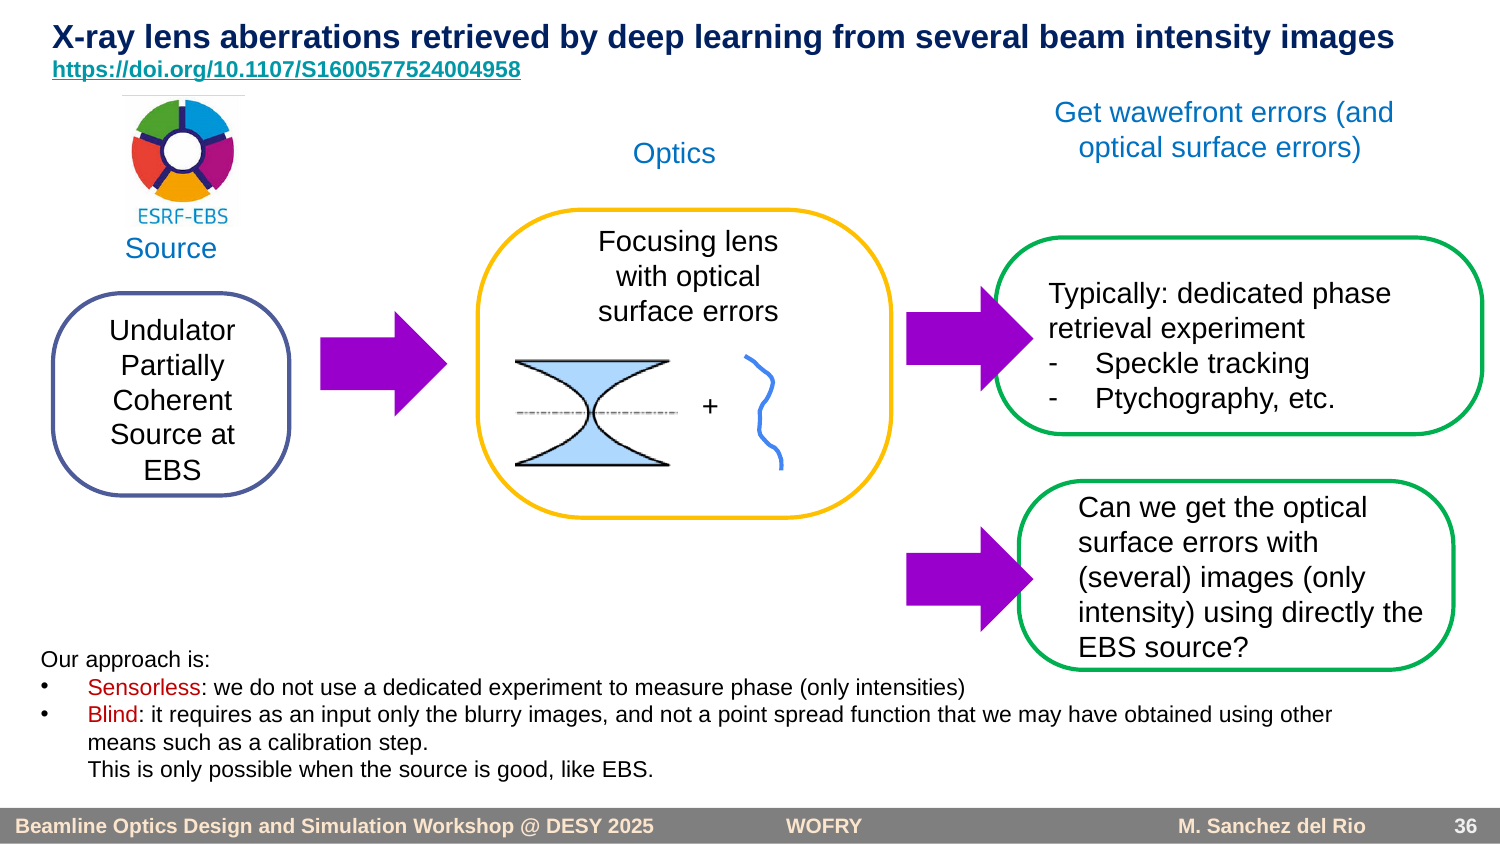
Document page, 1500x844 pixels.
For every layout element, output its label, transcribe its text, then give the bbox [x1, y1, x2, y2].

text_box [318, 308, 450, 419]
text_box Typically: dedicated phase retrieval experiment Speckle tracking Ptychography, etc. [1033, 267, 1454, 422]
text_box Our approach is: Sensorless: we do not use a dedicated experiment to measure phase (only intensities) Blind: it requires as an input only the blurry images, and not a point spread function that we may have obtained using other means such as a calibration step. This is only possible when the source is good, like EBS. [25, 637, 1396, 790]
text_box [279, 322, 292, 467]
title X-ray lens aberrations retrieved by deep learning from several beam intensity images https://doi.org/10.1107/S1600577524004958 [37, 0, 1478, 101]
text_box [50, 318, 66, 471]
text_box Get wawefront errors (and optical surface errors) [995, 85, 1454, 171]
text_box [994, 235, 1485, 437]
text_box Optics [591, 126, 758, 177]
slide_number 36 [1379, 805, 1493, 844]
text_box Source [88, 222, 254, 273]
text_box Can we get the optical surface errors with (several) images (only intensity) using directly the EBS source? [1063, 480, 1454, 671]
text_box [904, 283, 1036, 394]
text_box [904, 524, 1036, 634]
text_box [475, 207, 894, 520]
text_box [743, 354, 784, 471]
text_box [82, 291, 260, 303]
picture [122, 95, 246, 228]
text_box [99, 494, 243, 498]
text_box + [687, 379, 734, 430]
picture [514, 345, 681, 481]
text_box Undulator Partially Coherent Source at EBS [66, 303, 279, 494]
text_box [1016, 482, 1063, 637]
